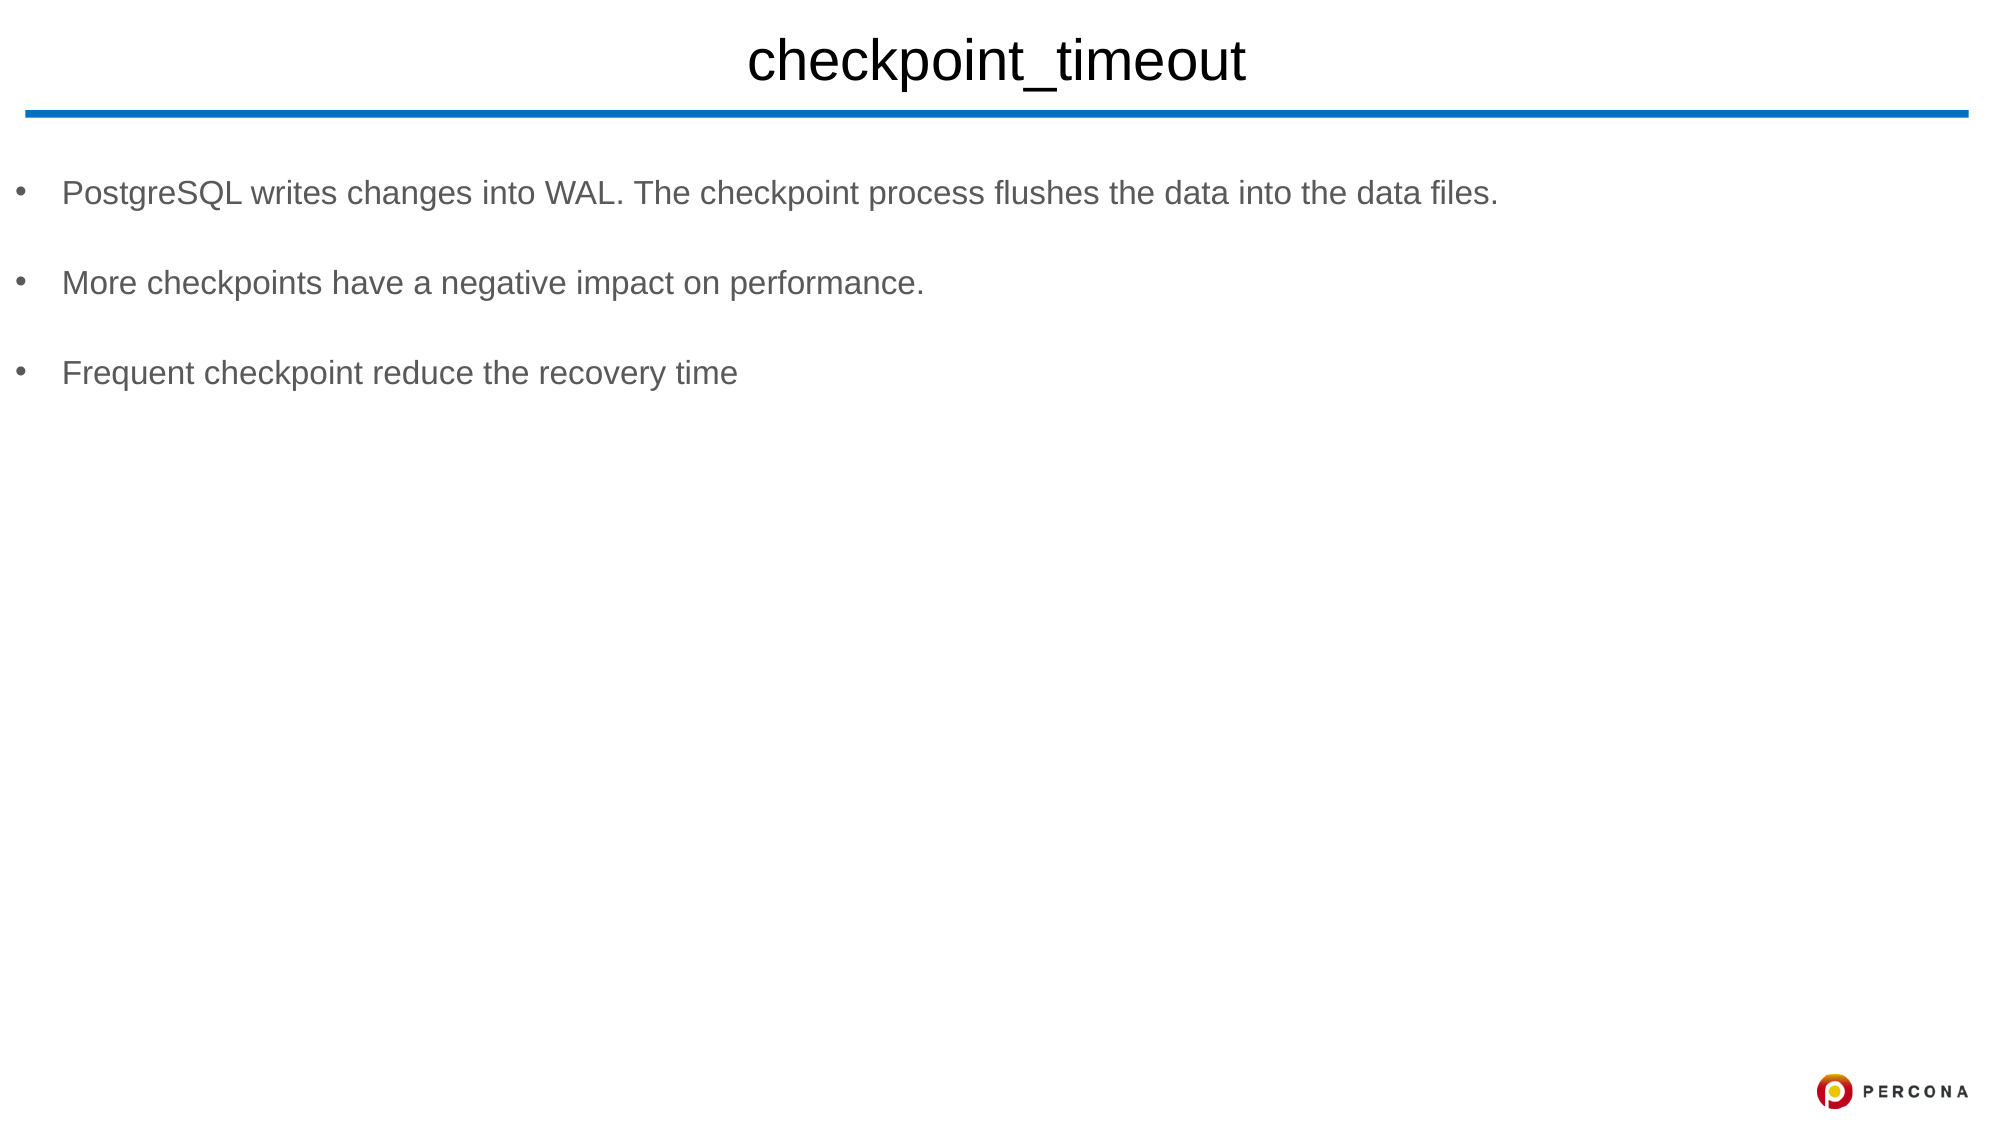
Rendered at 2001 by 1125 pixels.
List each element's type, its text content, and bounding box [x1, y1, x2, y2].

list PostgreSQL writes changes into WAL. The checkpoint process flushes the data into the data files. More checkpoints have a negative impact on performance. Frequent checkpoint reduce the recovery time [0, 123, 1944, 1028]
picture [1799, 1059, 2000, 1122]
title checkpoint_timeout [25, 22, 1969, 101]
